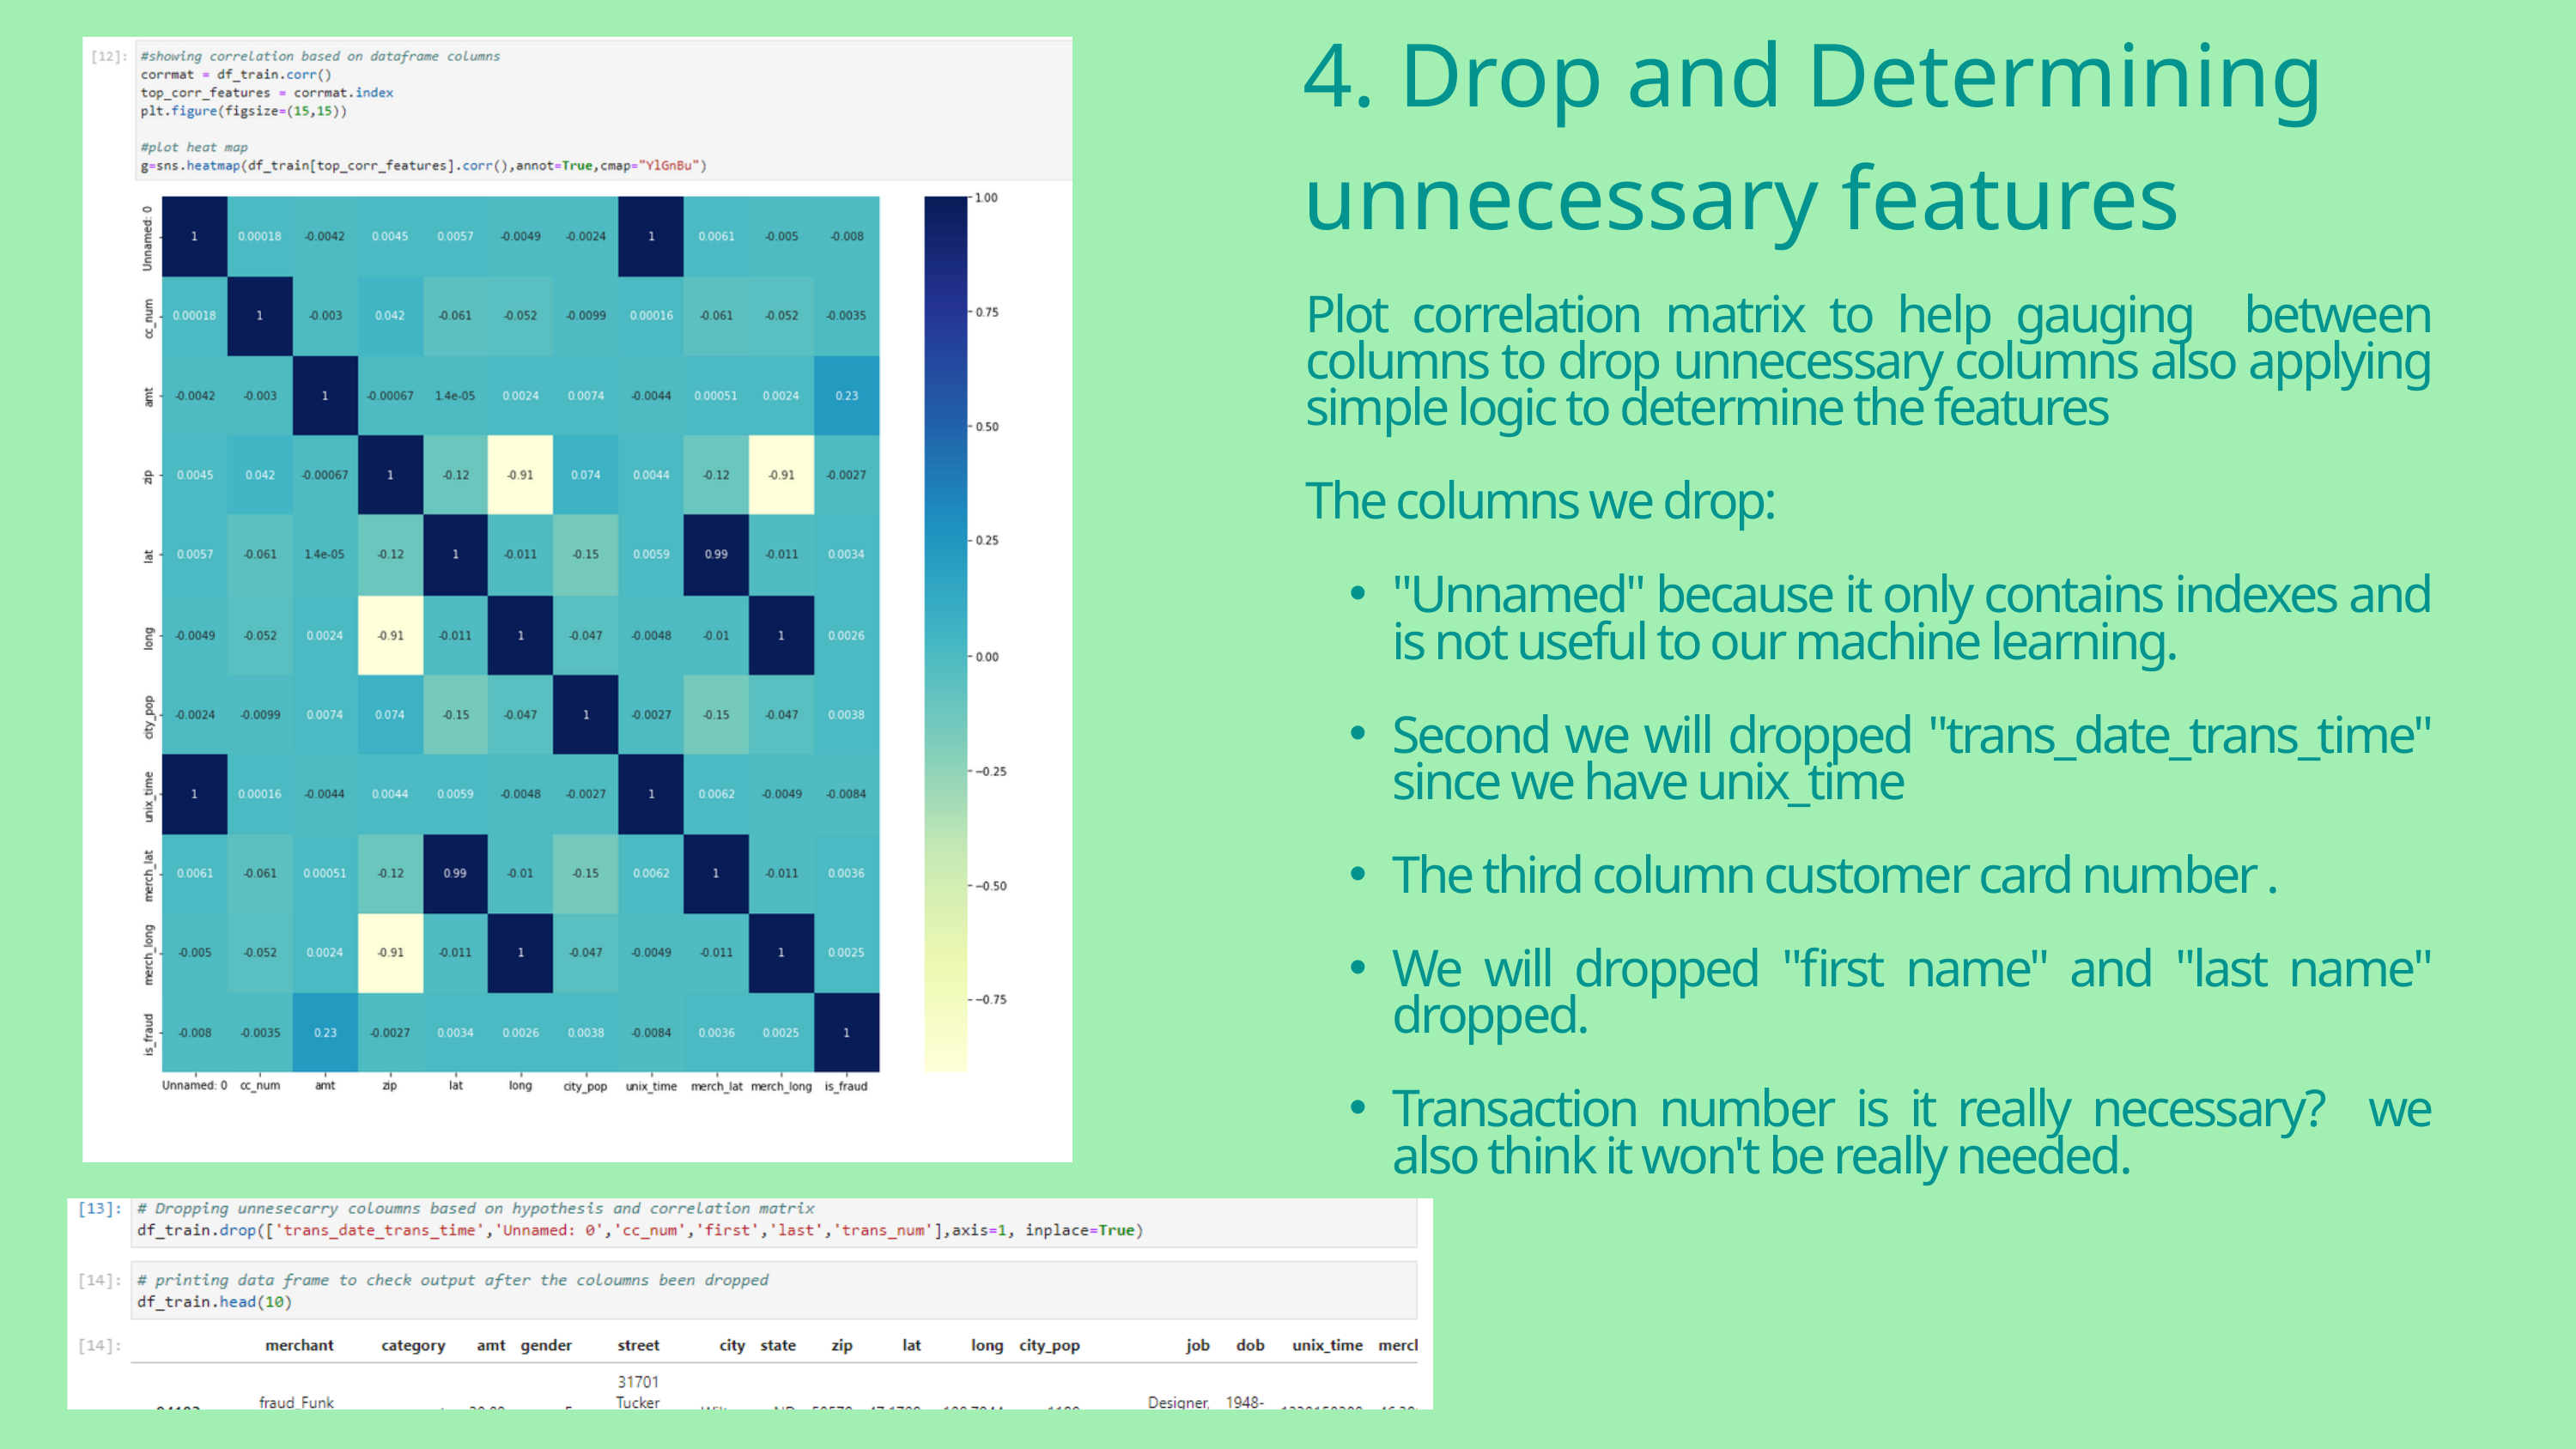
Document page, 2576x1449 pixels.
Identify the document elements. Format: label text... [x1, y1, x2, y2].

picture [67, 1197, 1433, 1410]
text_box 4. Drop and Determining unnecessary features [1303, 2, 2464, 247]
picture [82, 36, 1073, 1162]
text_box Plot correlation matrix to help gauging between columns to drop unnecessary columns also applying simple logic to determine the features The columns we drop: "Unnamed" because it only contains indexes and is not useful to our machine learning. Second we will dropped "trans_date_trans_time" since we have unix_time The third column customer card number . We will dropped "first name" and "last name" dropped. Transaction number is it really necessary? we also think it won't be really needed. [1305, 248, 2432, 1233]
